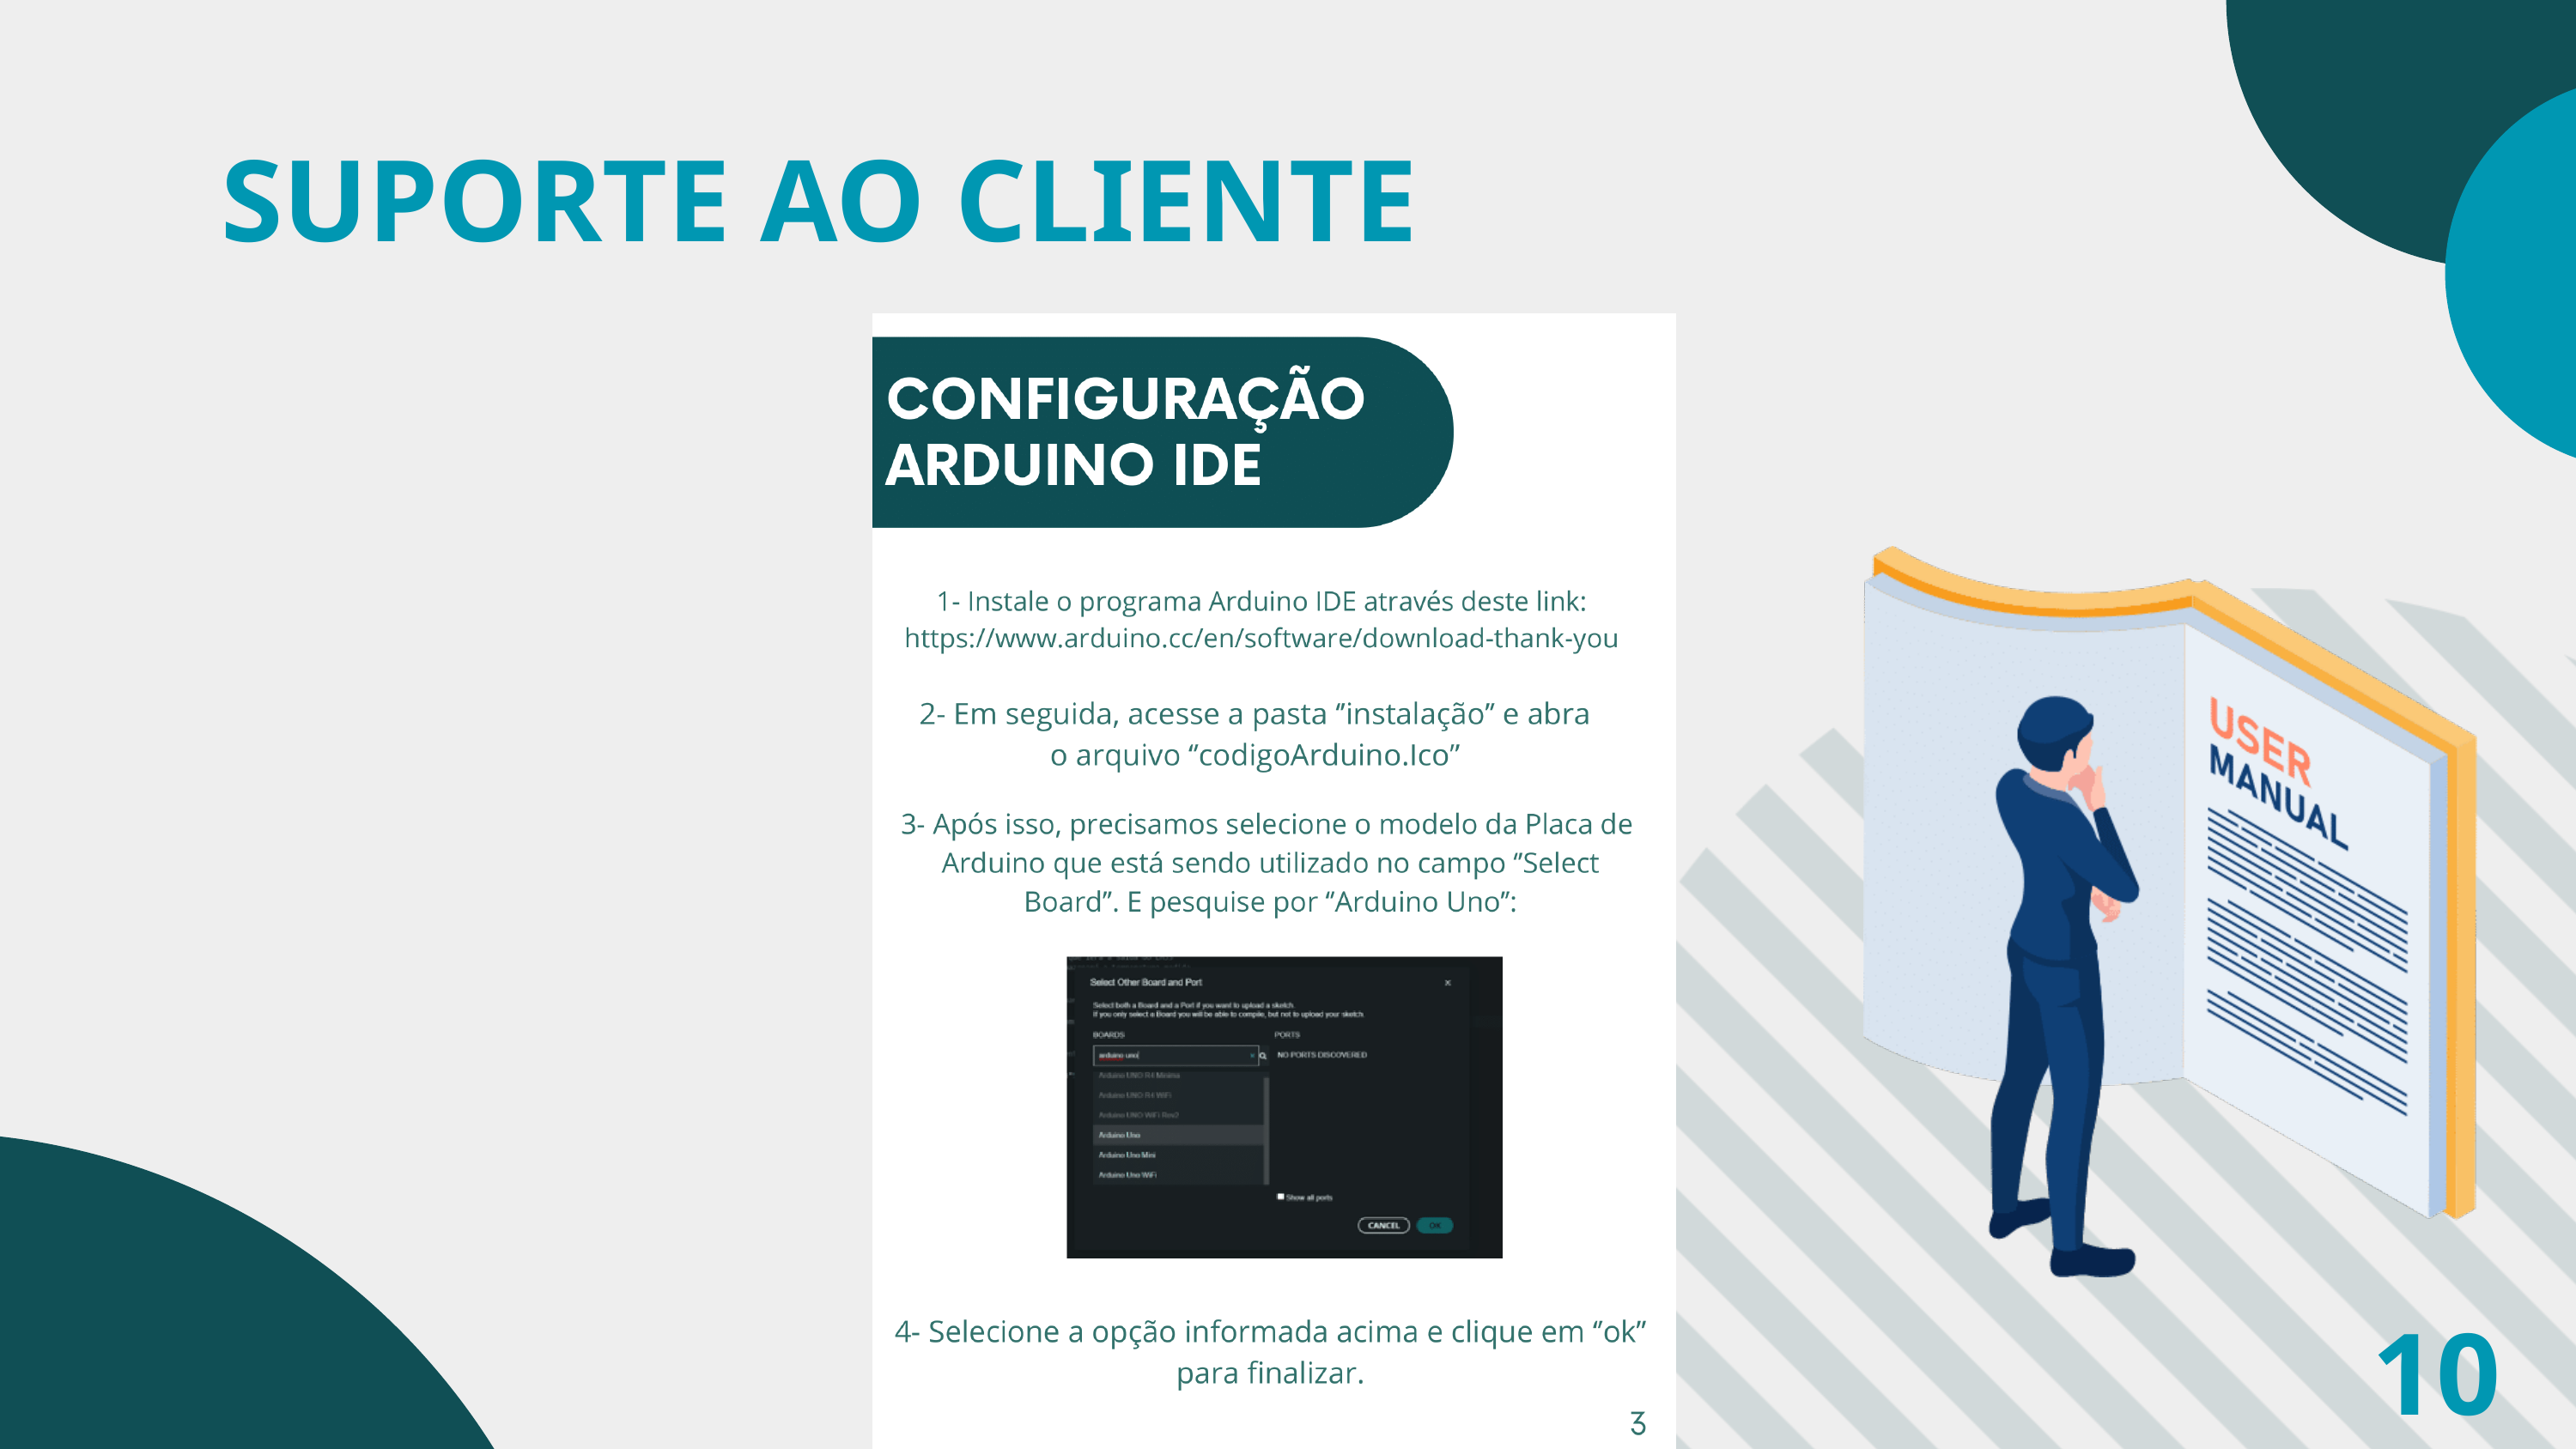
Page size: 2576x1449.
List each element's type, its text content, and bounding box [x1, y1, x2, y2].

picture [1863, 546, 2477, 1278]
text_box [0, 1131, 597, 1449]
picture [872, 312, 1677, 1449]
text_box [1682, 588, 2576, 1449]
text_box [2226, 0, 2576, 269]
text_box SUPORTE AO CLIENTE [221, 129, 1527, 265]
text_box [2445, 76, 2576, 470]
text_box 10 [2372, 1302, 2533, 1438]
